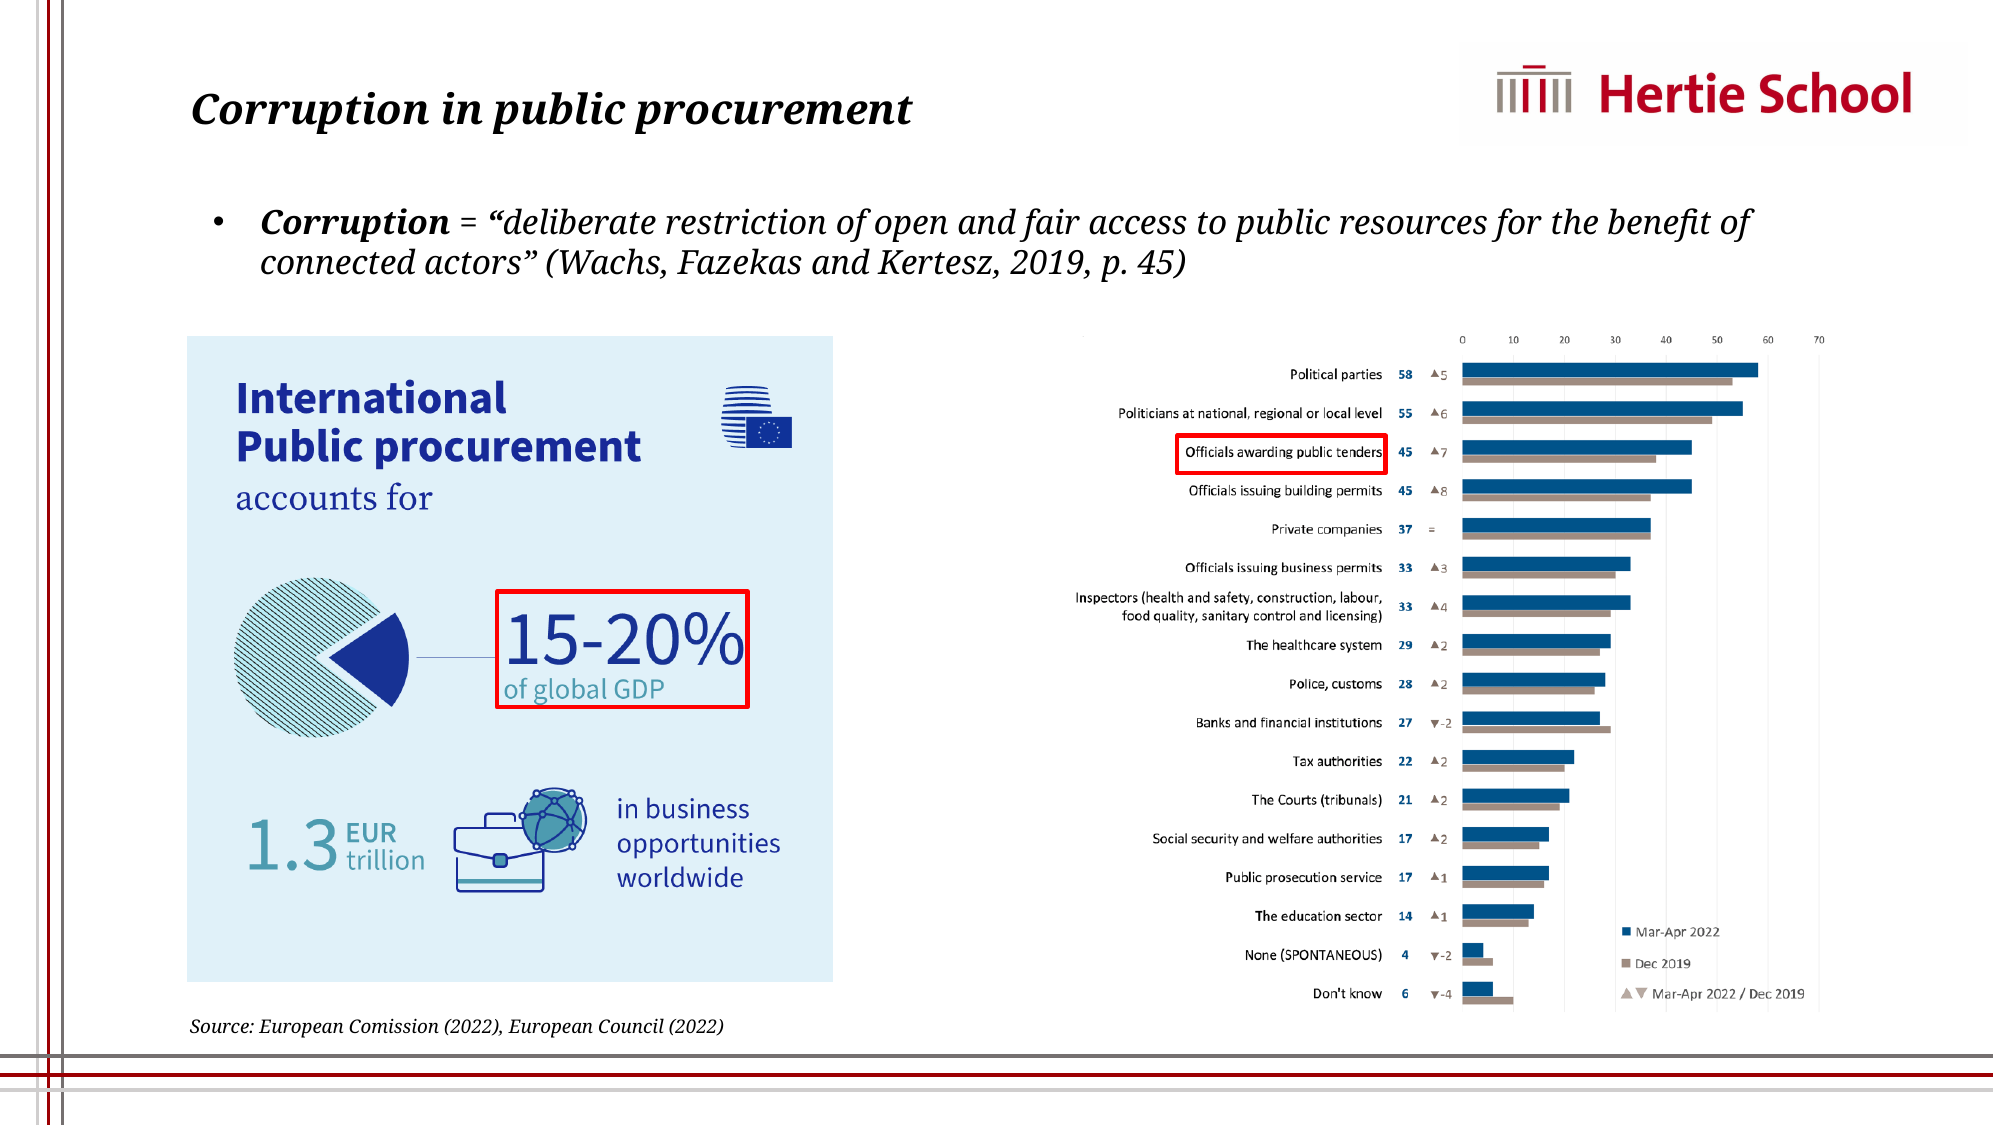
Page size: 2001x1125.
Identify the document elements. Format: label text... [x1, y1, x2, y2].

picture [1744, 42, 1968, 146]
text_box Corruption in public procurement [175, 38, 1744, 185]
picture [1069, 336, 1835, 1019]
picture [187, 335, 833, 982]
text_box Source: European Comission (2022), European Council (2022) [175, 1007, 1825, 1045]
text_box Corruption = “deliberate restriction of open and fair access to public resources for the benefit of connected actors” (Wachs, Fazekas and Kertesz, 2019, p. 45) [177, 193, 1867, 418]
